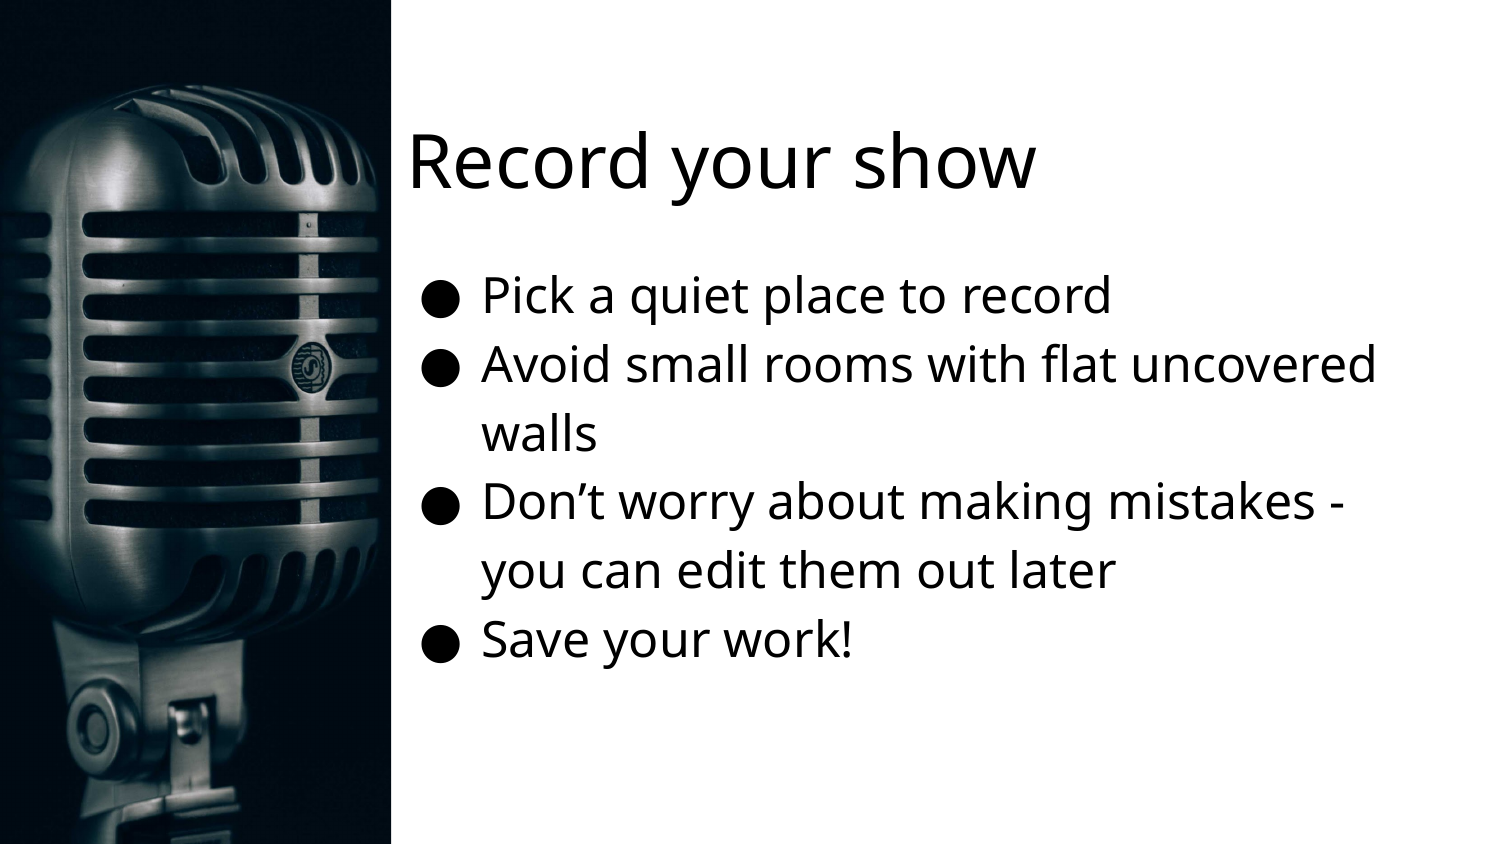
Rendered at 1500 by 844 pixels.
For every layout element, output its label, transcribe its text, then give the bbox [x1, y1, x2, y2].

list Pick a quiet place to record Avoid small rooms with flat uncovered walls Don’t worry about making mistakes - you can edit them out later Save your work! [396, 239, 1449, 702]
title Record your show [396, 98, 1449, 215]
picture [0, 0, 392, 844]
